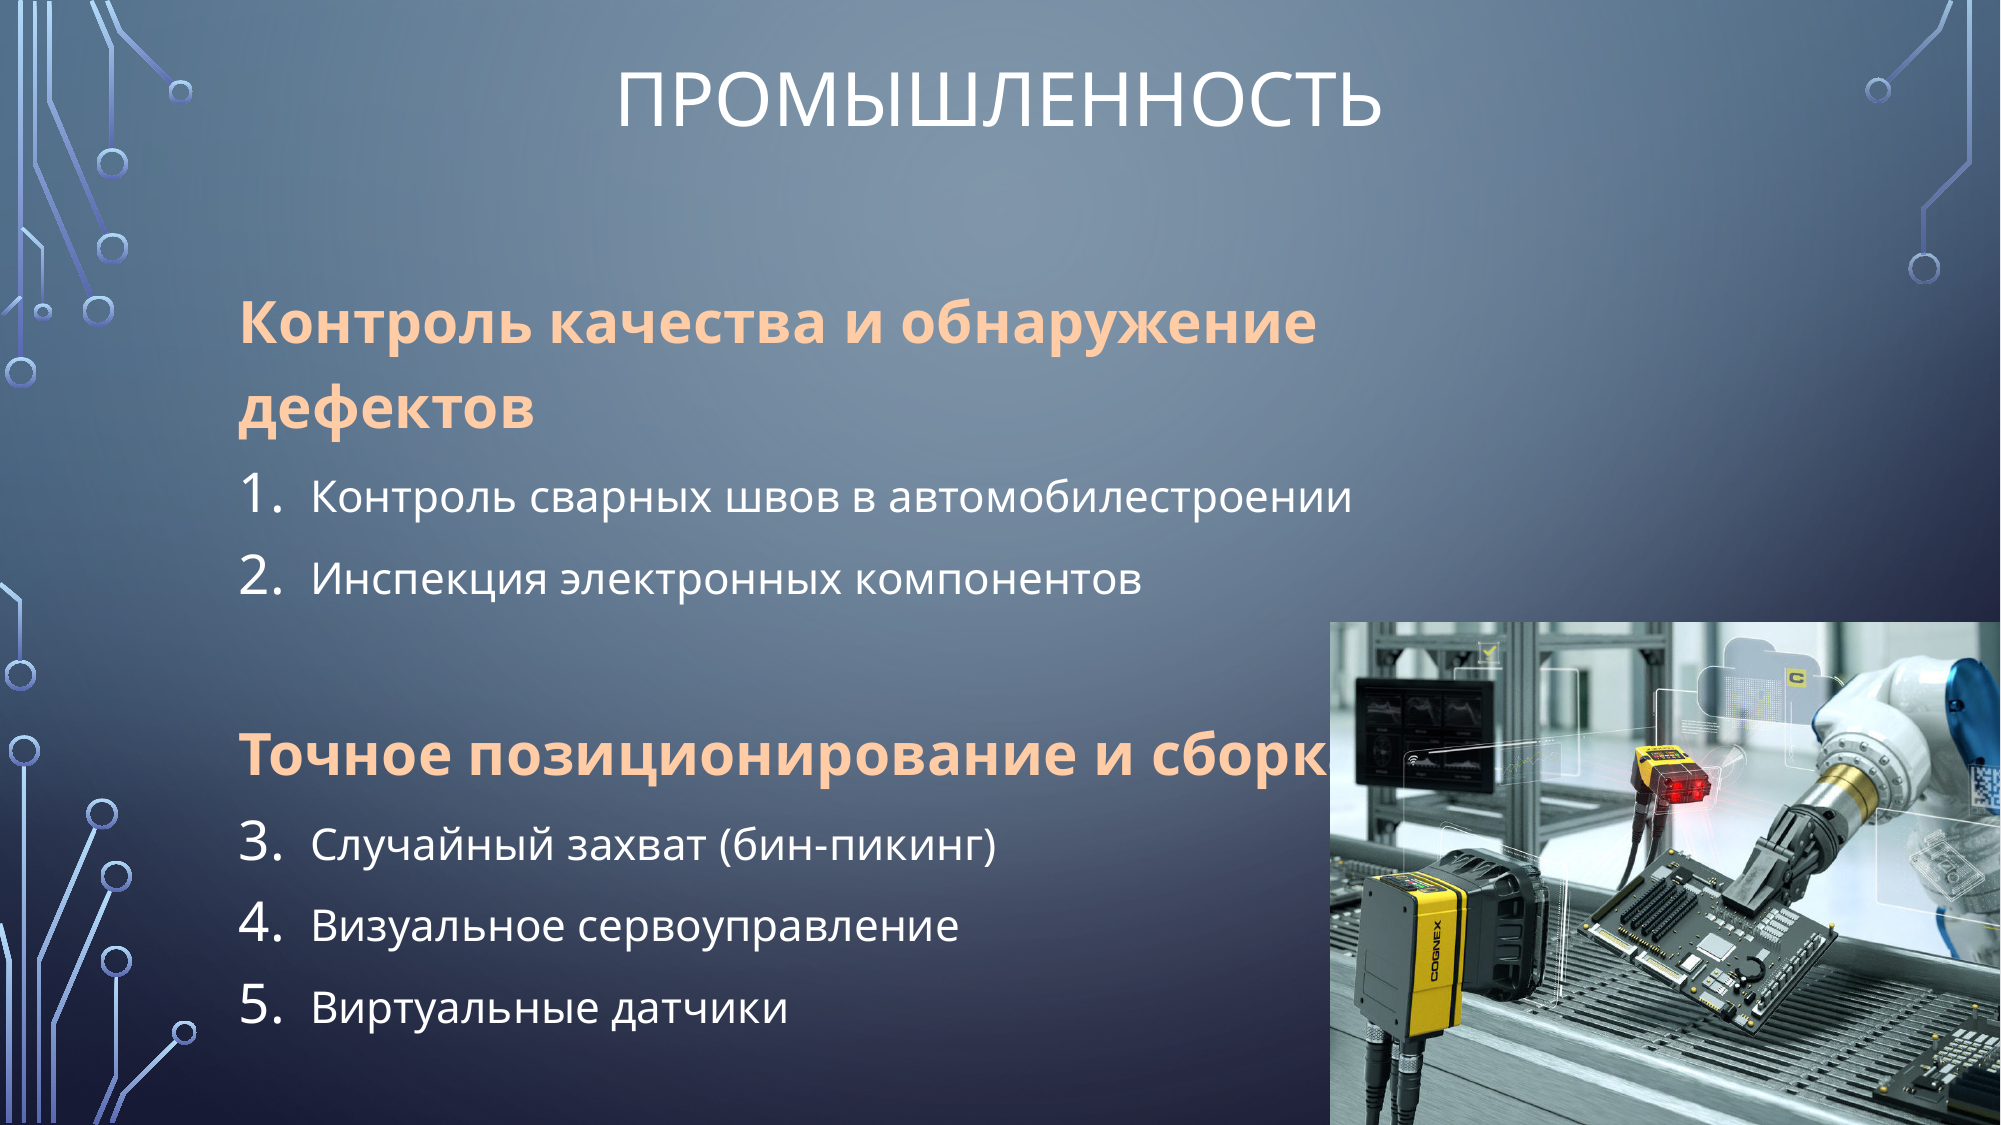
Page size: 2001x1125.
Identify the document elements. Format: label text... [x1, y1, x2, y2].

list Контроль качества и обнаружение дефектов Контроль сварных швов в автомобилестроении Инспекция электронных компонентов Точное позиционирование и сборка Случайный захват (бин-пикинг) Визуальное сервоуправление Виртуальные датчики [223, 263, 1512, 1049]
title ПРОМЫШЛЕННОСТЬ [457, 31, 1543, 173]
picture [1330, 621, 2000, 1125]
